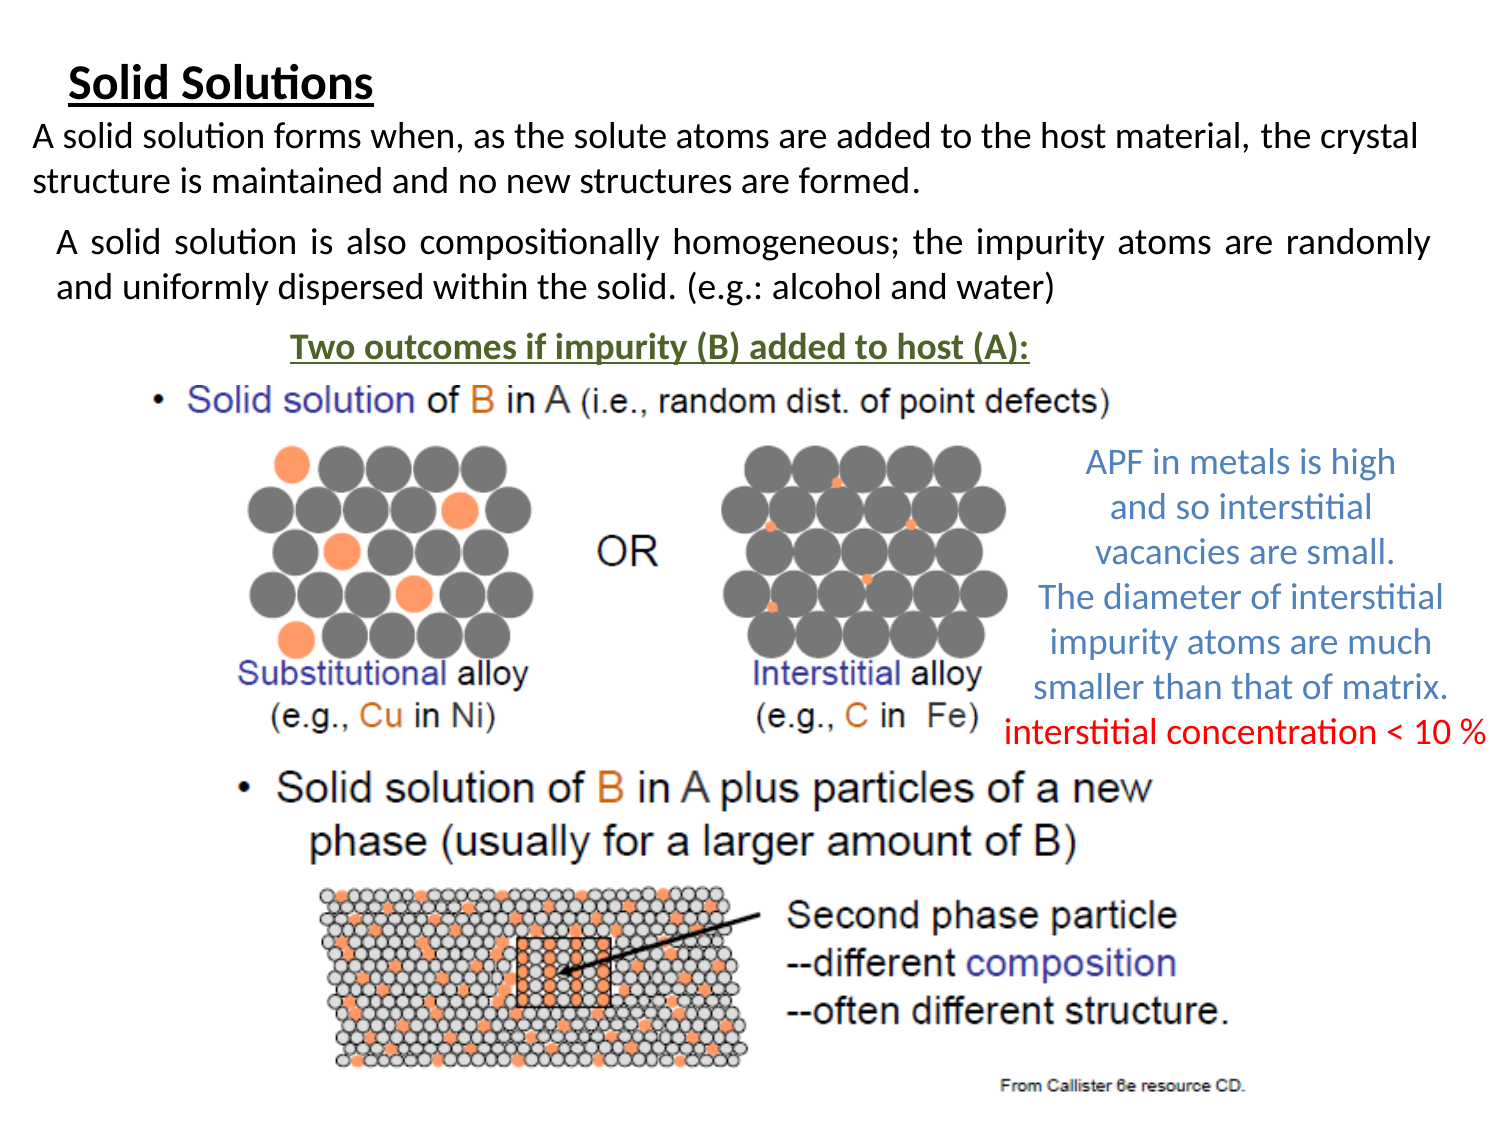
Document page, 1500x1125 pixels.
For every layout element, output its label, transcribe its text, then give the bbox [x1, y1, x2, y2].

text_box APF in metals is high and so interstitial vacancies are small. The diameter of interstitial impurity atoms are much smaller than that of matrix. interstitial concentration < 10 % [989, 430, 1500, 760]
text_box Two outcomes if impurity (B) added to host (A): [123, 314, 1197, 375]
text_box A solid solution is also compositionally homogeneous; the impurity atoms are randomly and uniformly dispersed within the solid. (e.g.: alcohol and water) [41, 209, 1447, 314]
picture [135, 385, 1158, 741]
text_box A solid solution forms when, as the solute atoms are added to the host material, the crystal structure is maintained and no new structures are formed. [17, 103, 1459, 208]
text_box Solid Solutions [53, 42, 390, 103]
picture [229, 755, 1293, 1107]
